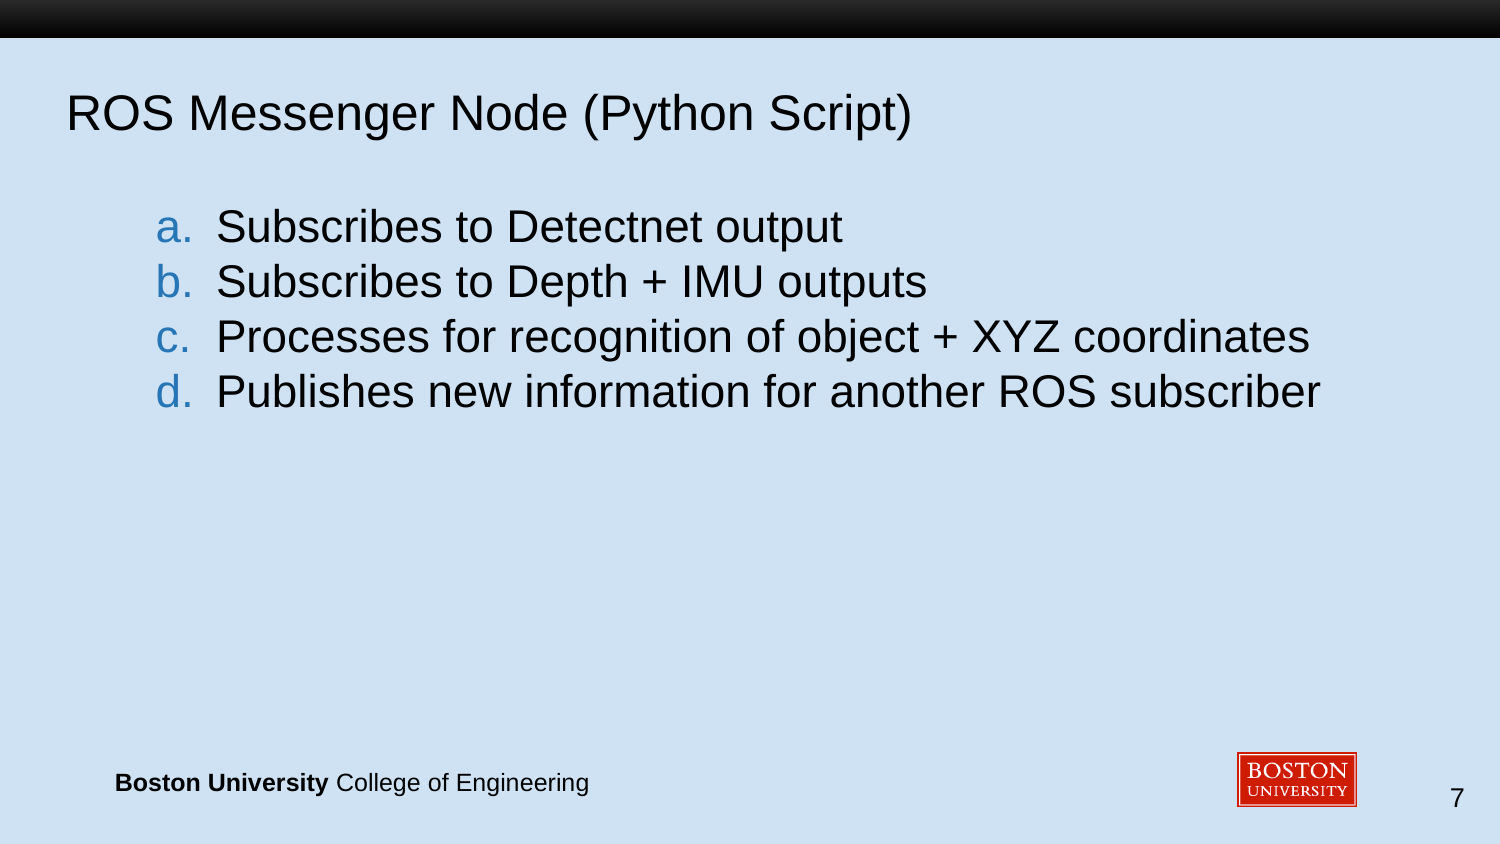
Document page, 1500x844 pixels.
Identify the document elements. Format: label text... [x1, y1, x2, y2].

slide_number ‹#› [1389, 764, 1480, 830]
list Subscribes to Detectnet output Subscribes to Depth + IMU outputs Processes for recognition of object + XYZ coordinates Publishes new information for another ROS subscriber [51, 189, 1449, 750]
picture [1237, 752, 1357, 807]
title ROS Messenger Node (Python Script) [51, 72, 1449, 167]
